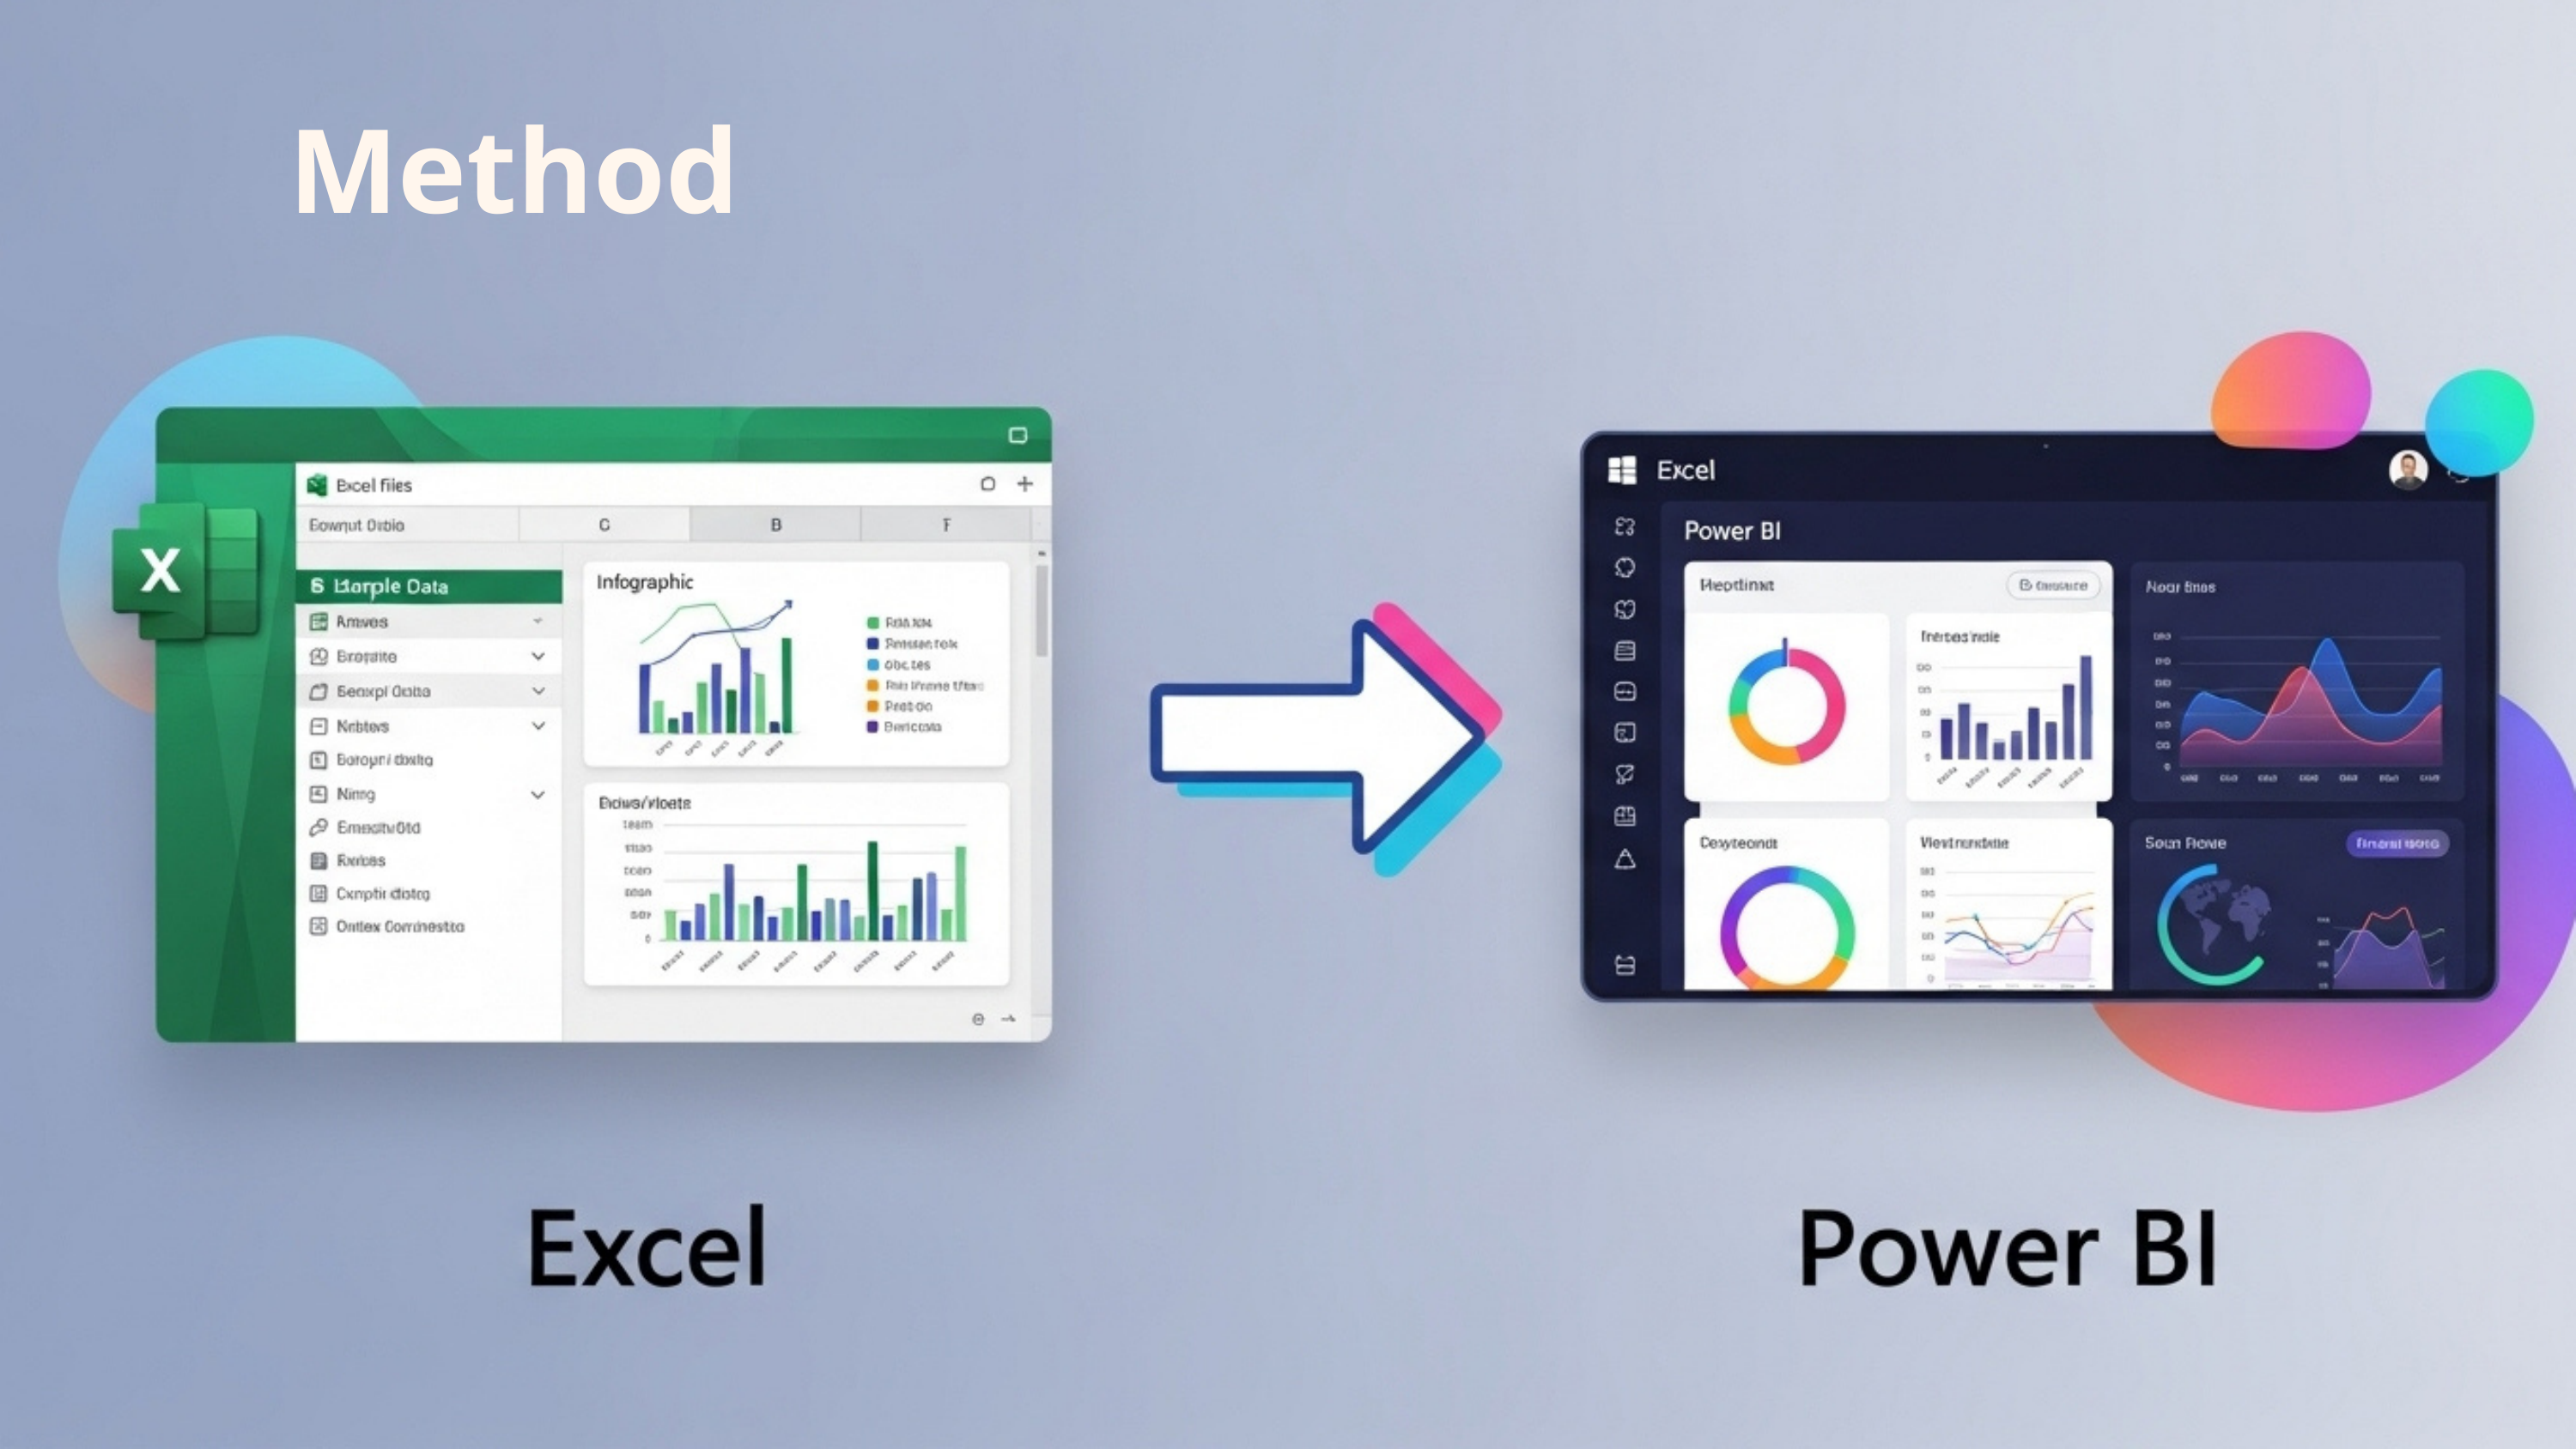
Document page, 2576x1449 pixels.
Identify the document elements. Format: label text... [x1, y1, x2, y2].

text_box Method [289, 108, 2514, 237]
text_box [0, 0, 2576, 1449]
